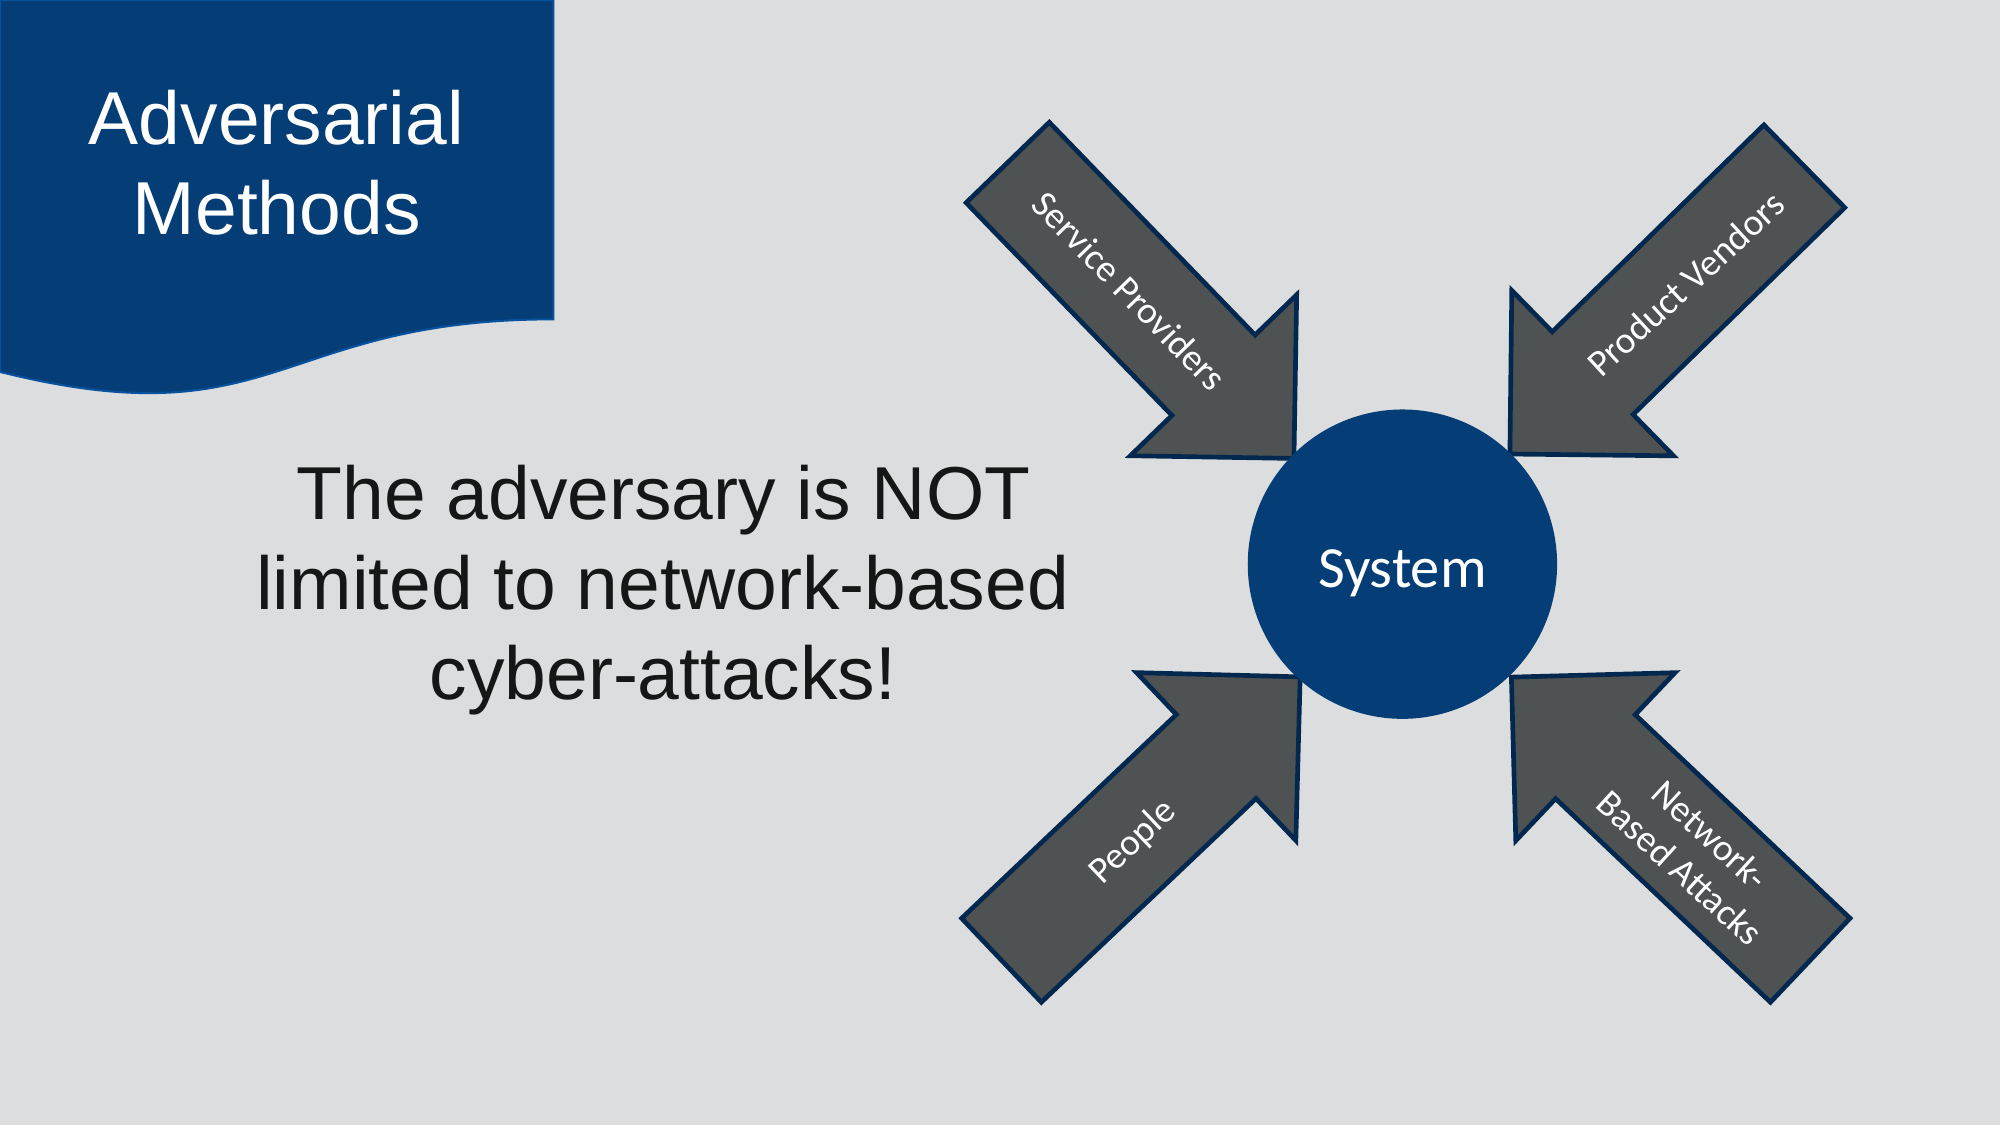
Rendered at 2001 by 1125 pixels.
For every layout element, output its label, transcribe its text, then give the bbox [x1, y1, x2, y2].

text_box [944, 104, 1867, 935]
text_box The adversary is NOT limited to network-based cyber-attacks! [223, 437, 944, 722]
text_box Adversarial Methods [0, 0, 555, 395]
